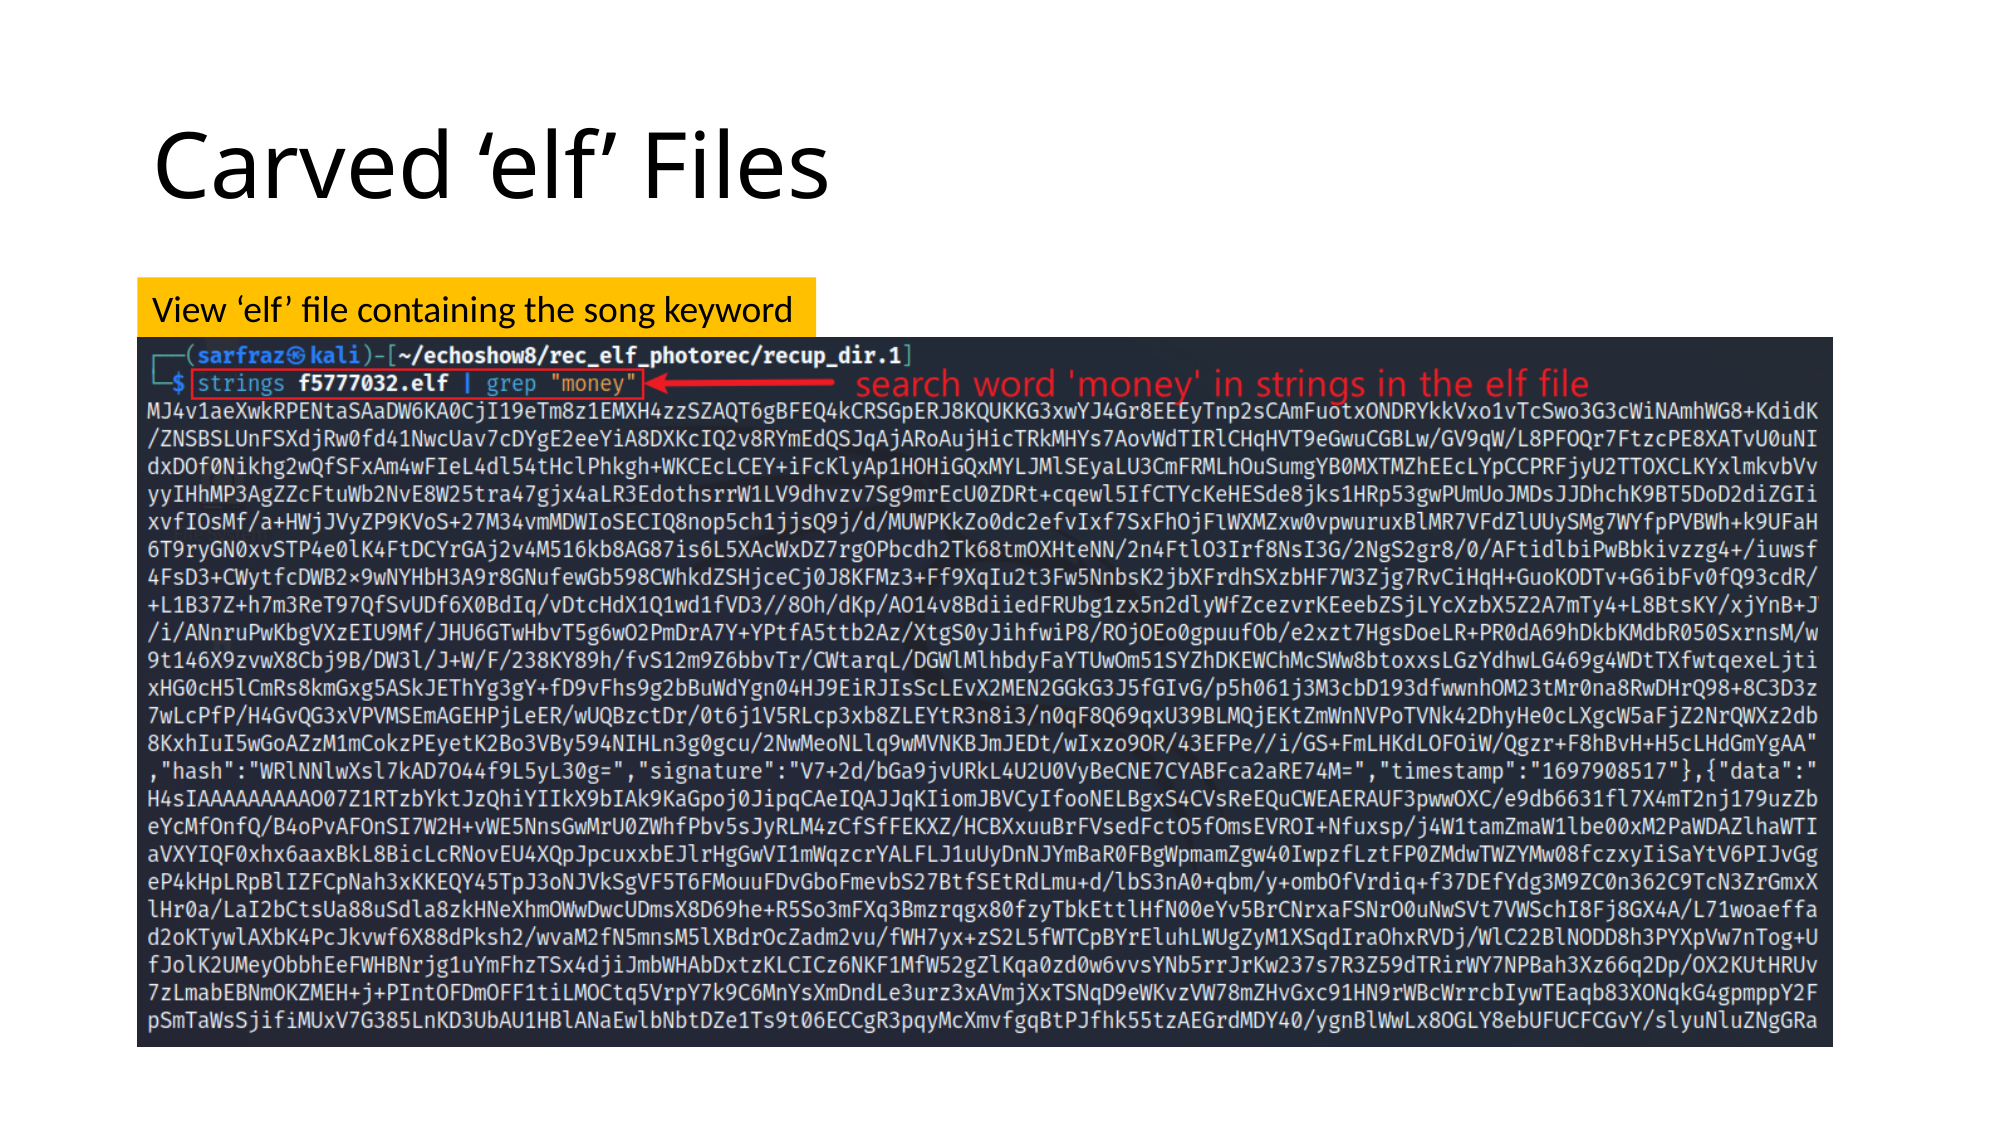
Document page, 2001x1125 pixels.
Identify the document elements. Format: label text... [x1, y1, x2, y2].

picture [137, 337, 1833, 1047]
text_box View ‘elf’ file containing the song keyword [137, 277, 817, 337]
title Carved ‘elf’ Files [137, 59, 1863, 278]
